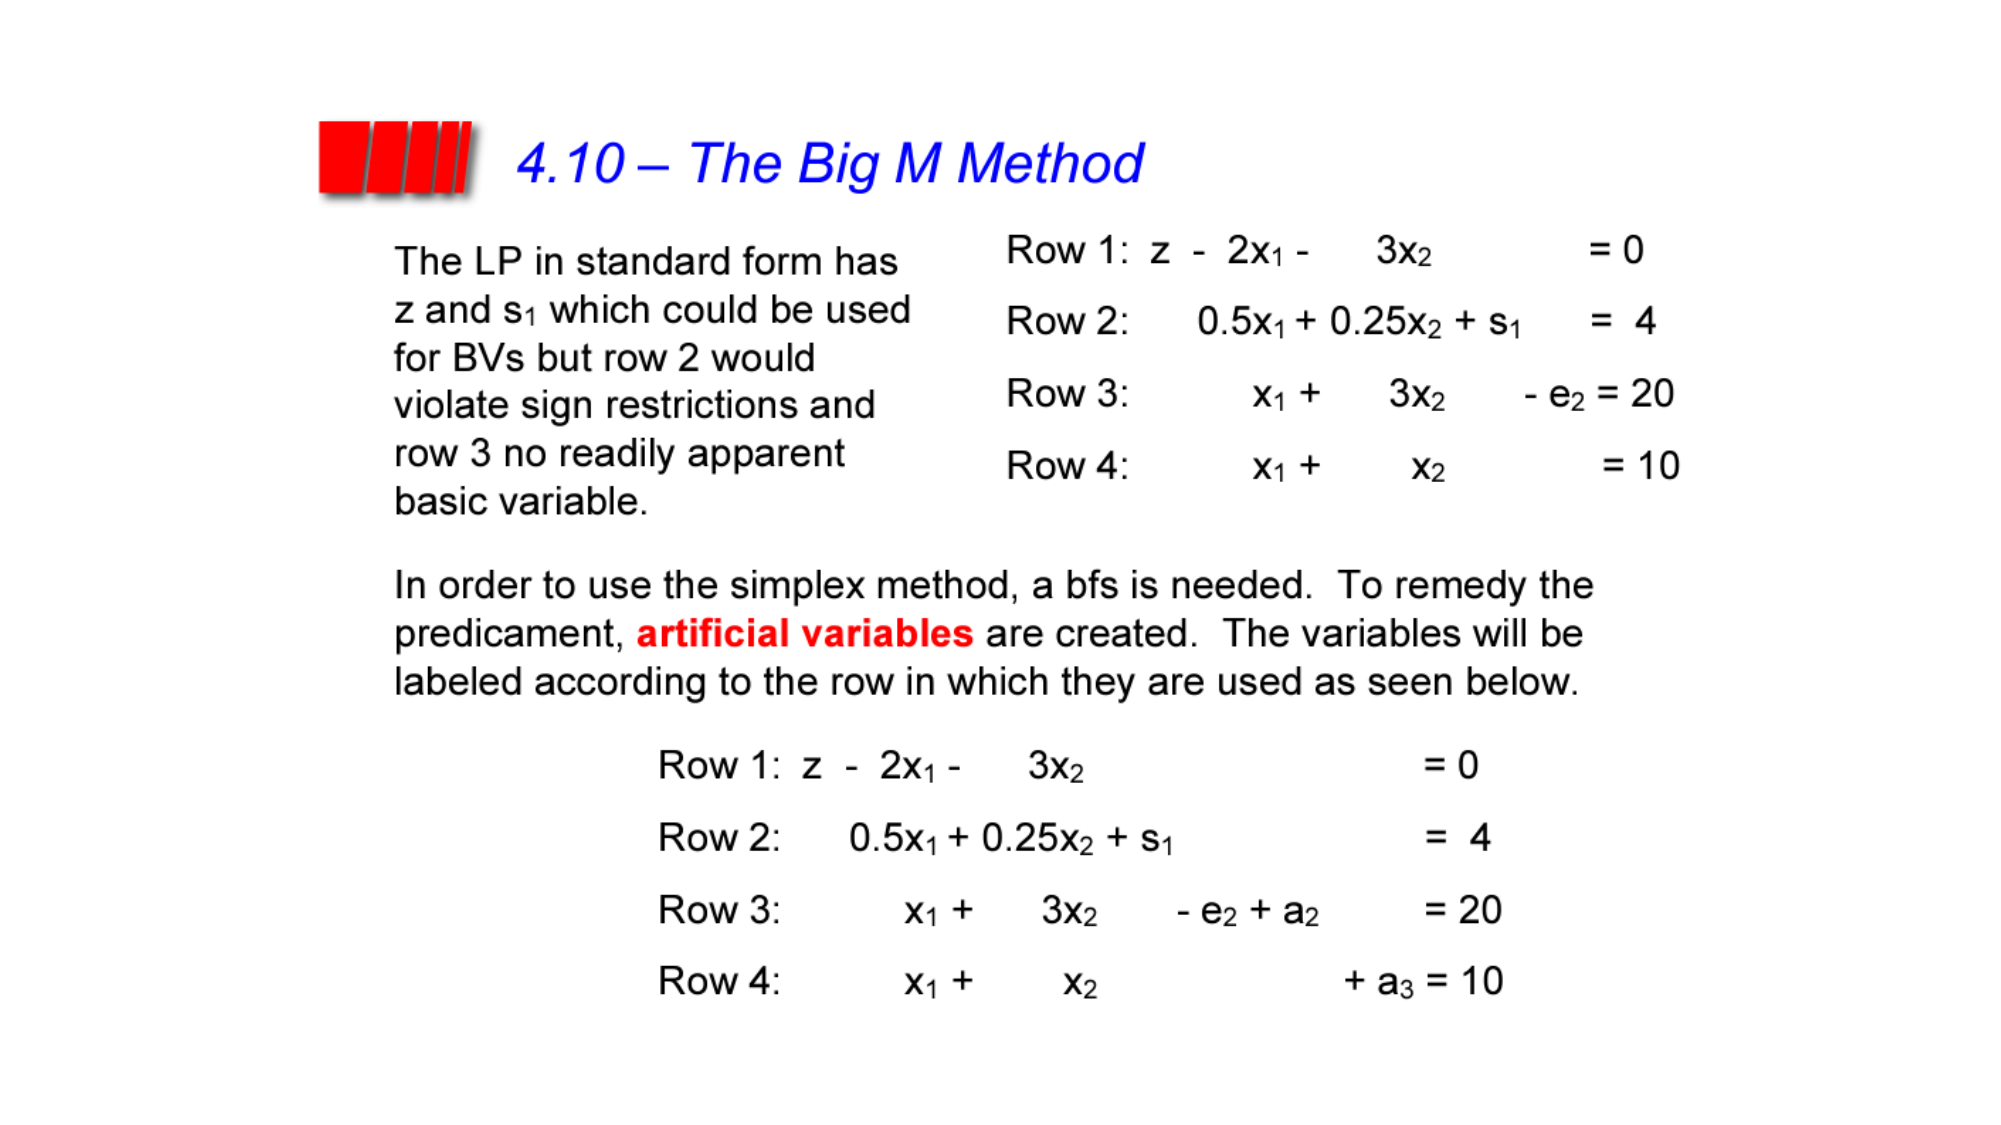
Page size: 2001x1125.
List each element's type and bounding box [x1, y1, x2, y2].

list [255, 59, 1771, 1037]
